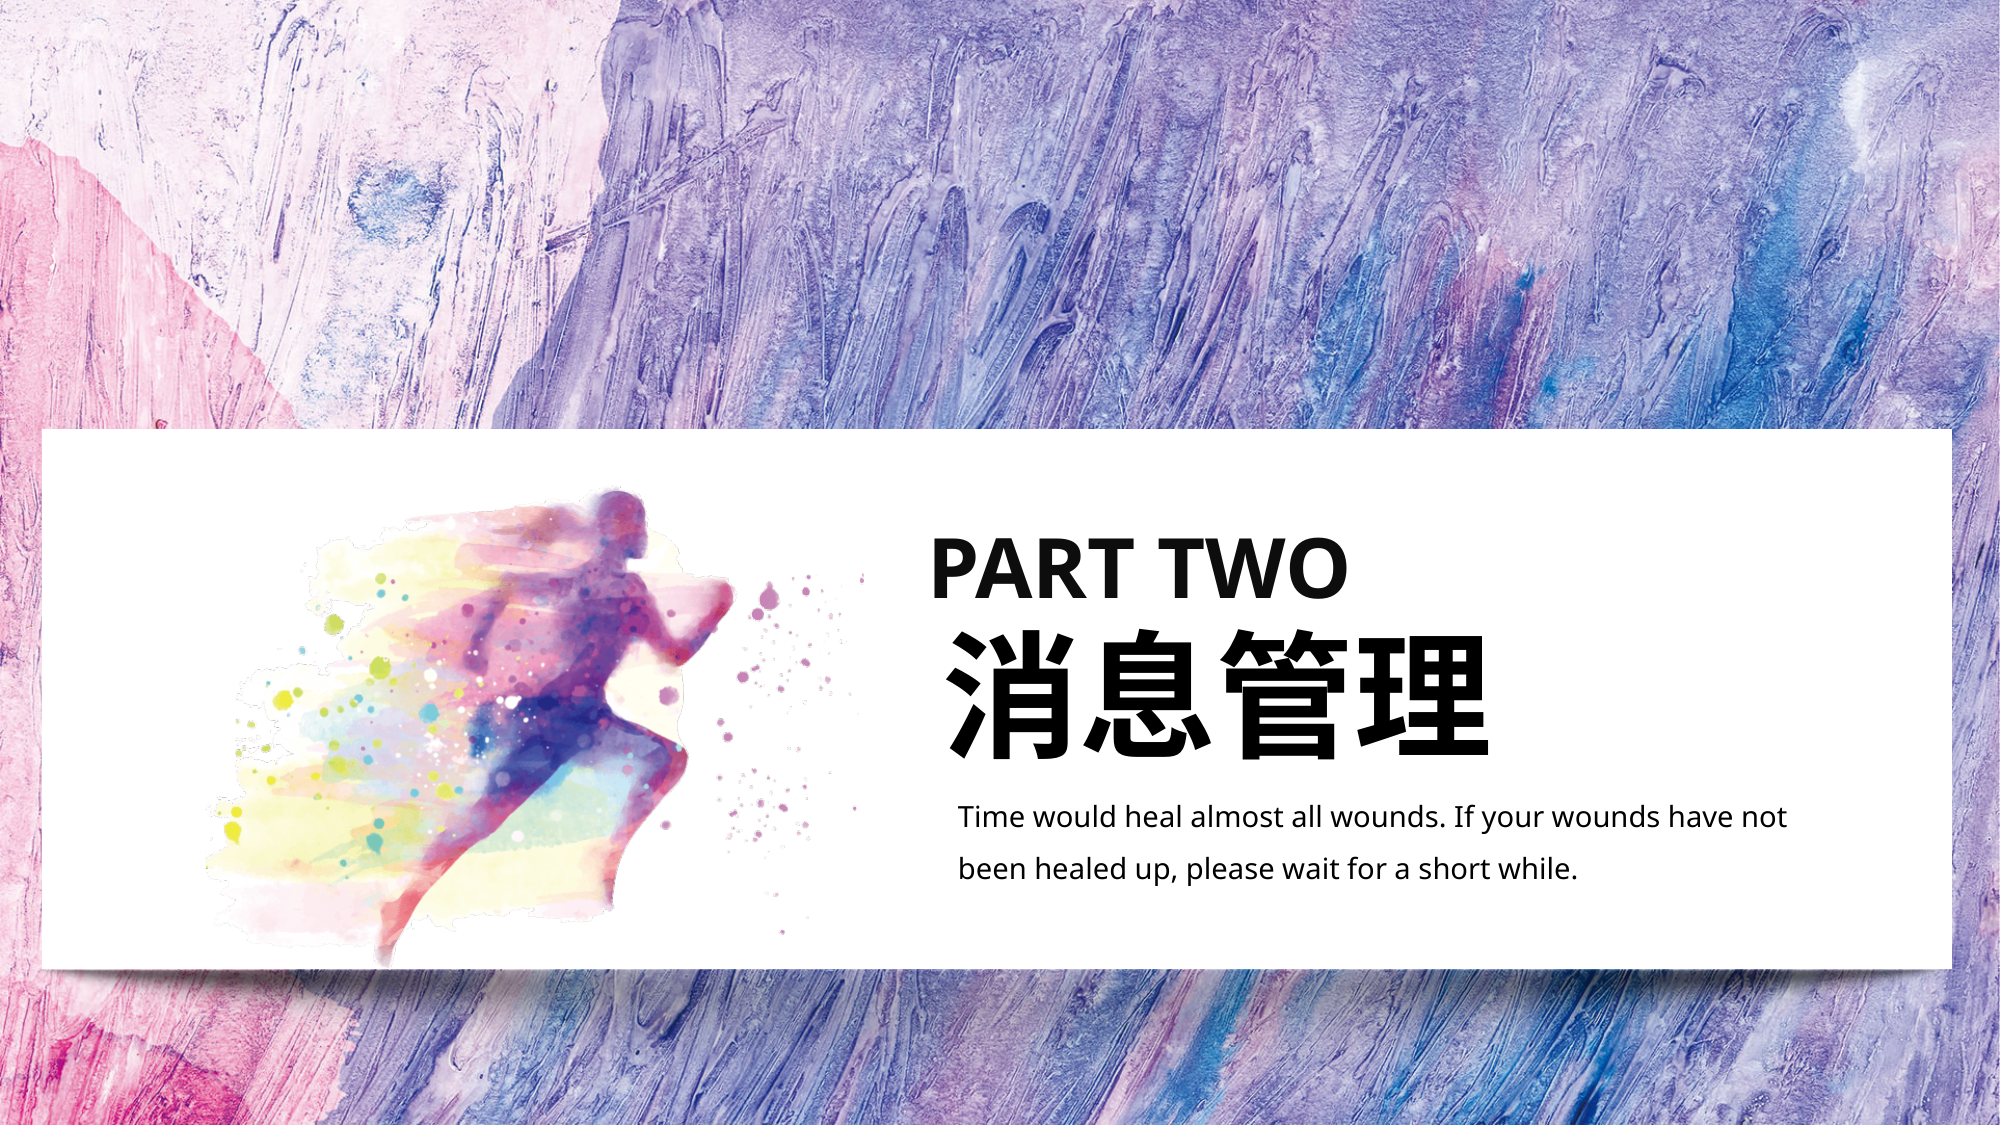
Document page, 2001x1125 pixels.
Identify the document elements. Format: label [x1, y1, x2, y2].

picture [205, 485, 864, 970]
text_box [31, 429, 1963, 1125]
picture [0, 0, 2000, 1125]
